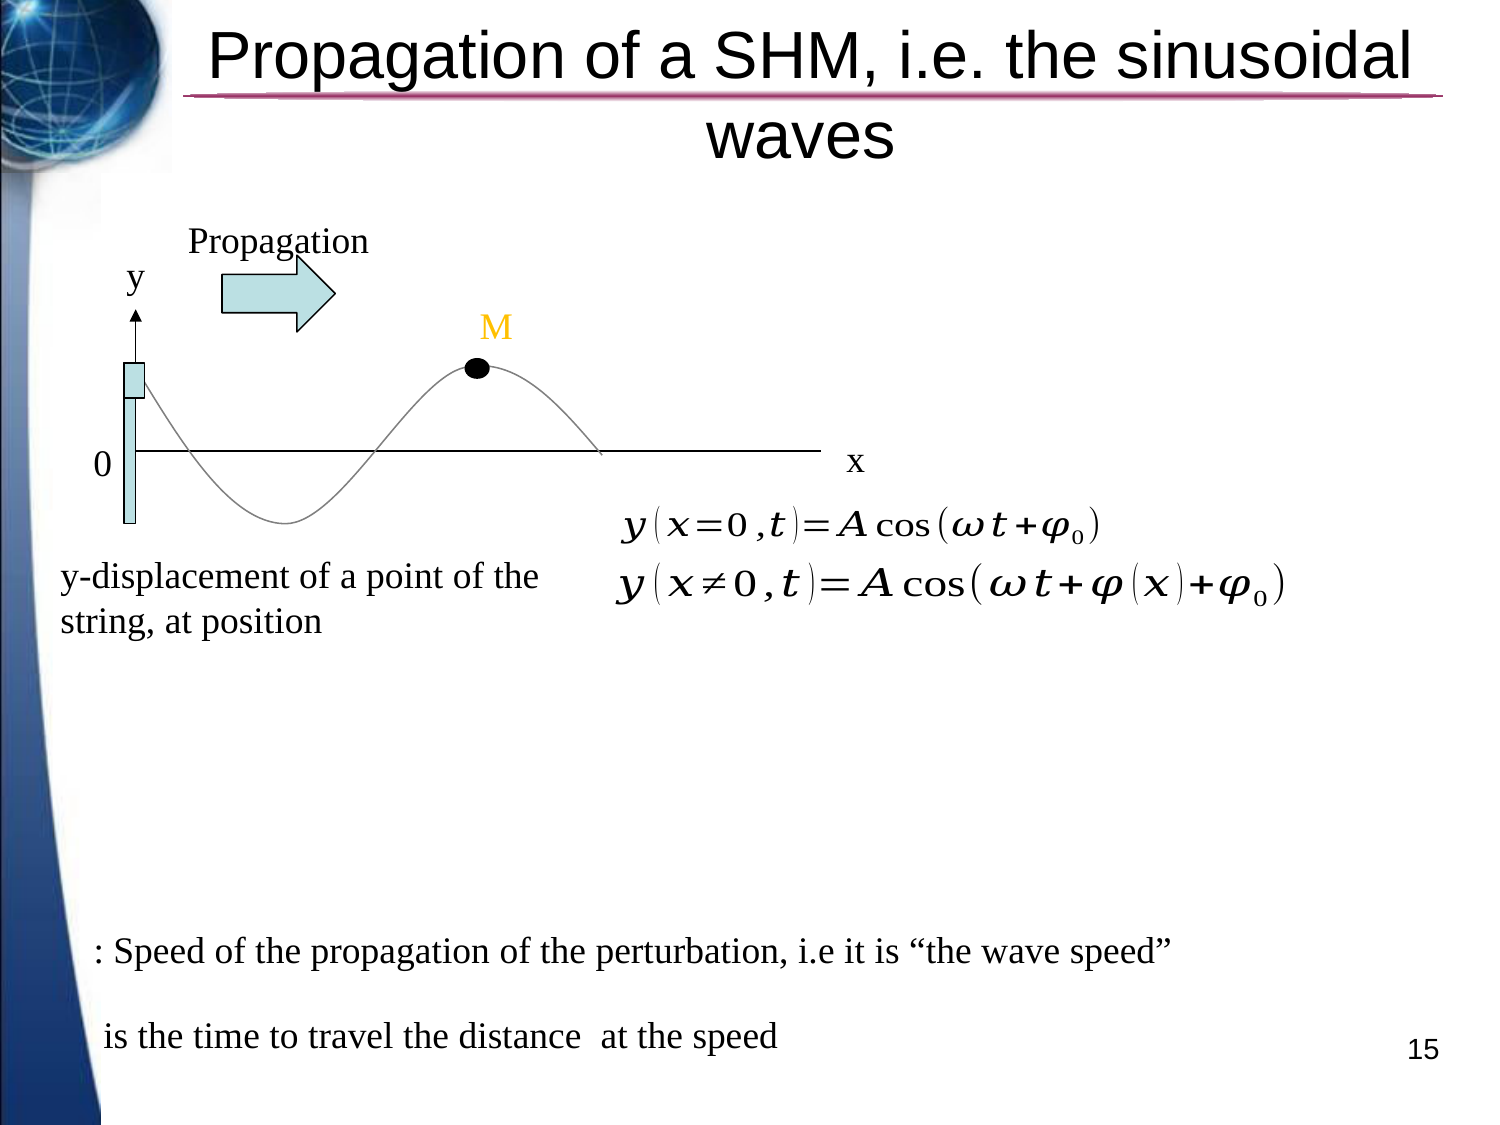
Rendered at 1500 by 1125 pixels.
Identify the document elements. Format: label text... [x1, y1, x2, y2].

text_box [195, 459, 369, 524]
text_box M [464, 294, 528, 354]
text_box [465, 358, 489, 379]
picture [0, 0, 172, 1125]
text_box [123, 363, 131, 398]
text_box [123, 457, 136, 524]
text_box [221, 268, 336, 332]
text_box [145, 365, 598, 450]
text_box x [831, 427, 880, 488]
text_box [140, 363, 145, 398]
text_box [123, 398, 131, 450]
text_box y [111, 243, 160, 304]
text_box Propagation [173, 208, 385, 268]
slide_number 15 [1104, 1022, 1455, 1092]
picture [96, 572, 101, 586]
text_box Propagation of a SHM, i.e. the sinusoidal waves [135, 4, 1486, 193]
text_box 0 [78, 431, 123, 492]
